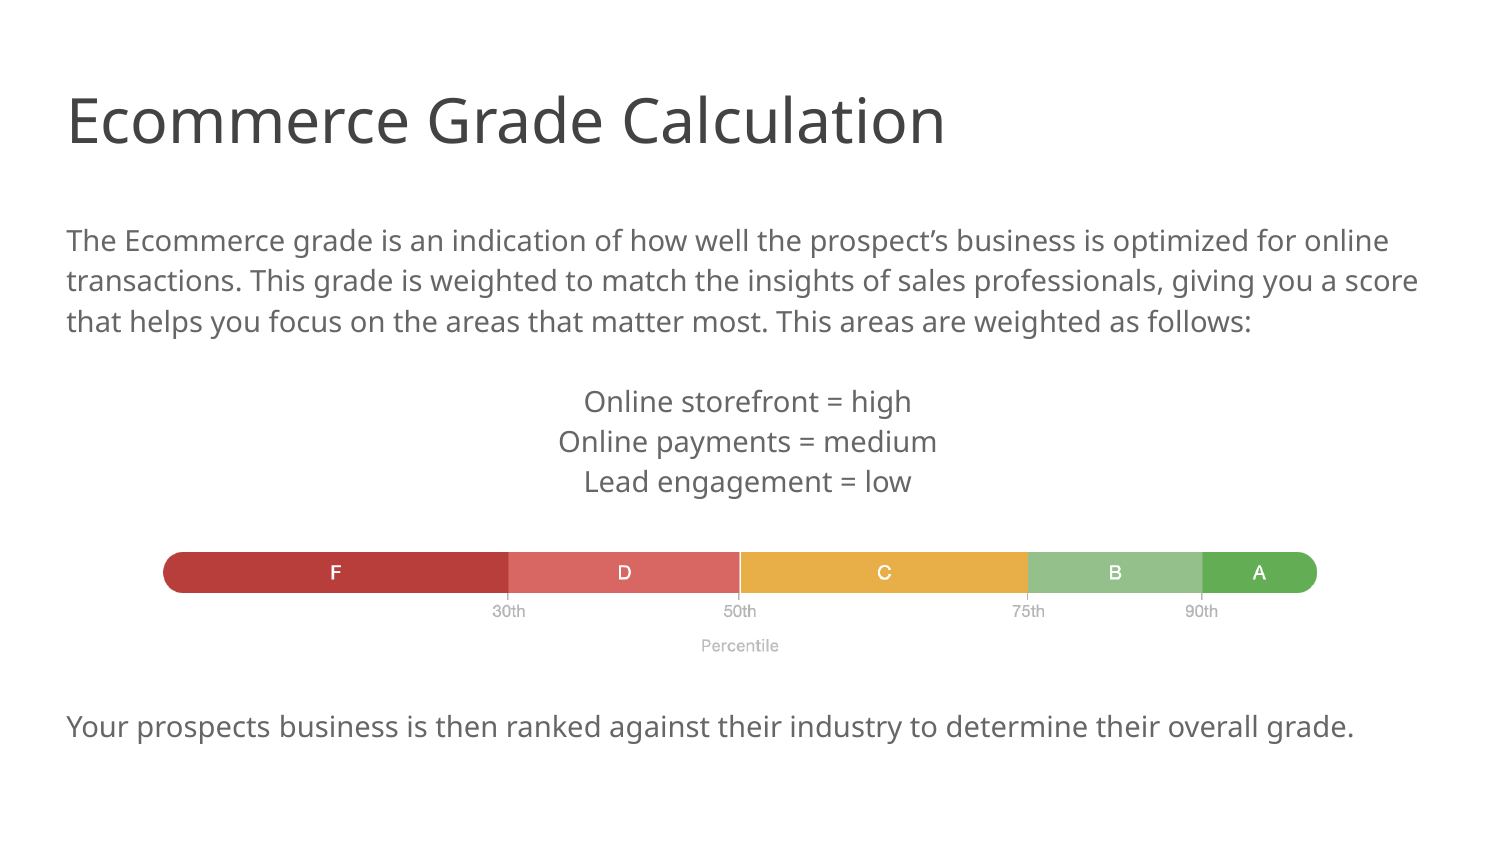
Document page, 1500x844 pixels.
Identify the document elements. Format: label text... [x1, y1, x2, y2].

text_box Ecommerce Grade Calculation [51, 66, 1445, 190]
text_box The Ecommerce grade is an indication of how well the prospect’s business is optimized for online transactions. This grade is weighted to match the insights of sales professionals, giving you a score that helps you focus on the areas that matter most. This areas are weighted as follows: Online storefront = high Online payments = medium Lead engagement = low [51, 202, 1445, 513]
text_box Your prospects business is then ranked against their industry to determine their overall grade. [51, 687, 1445, 758]
picture [135, 524, 1361, 676]
